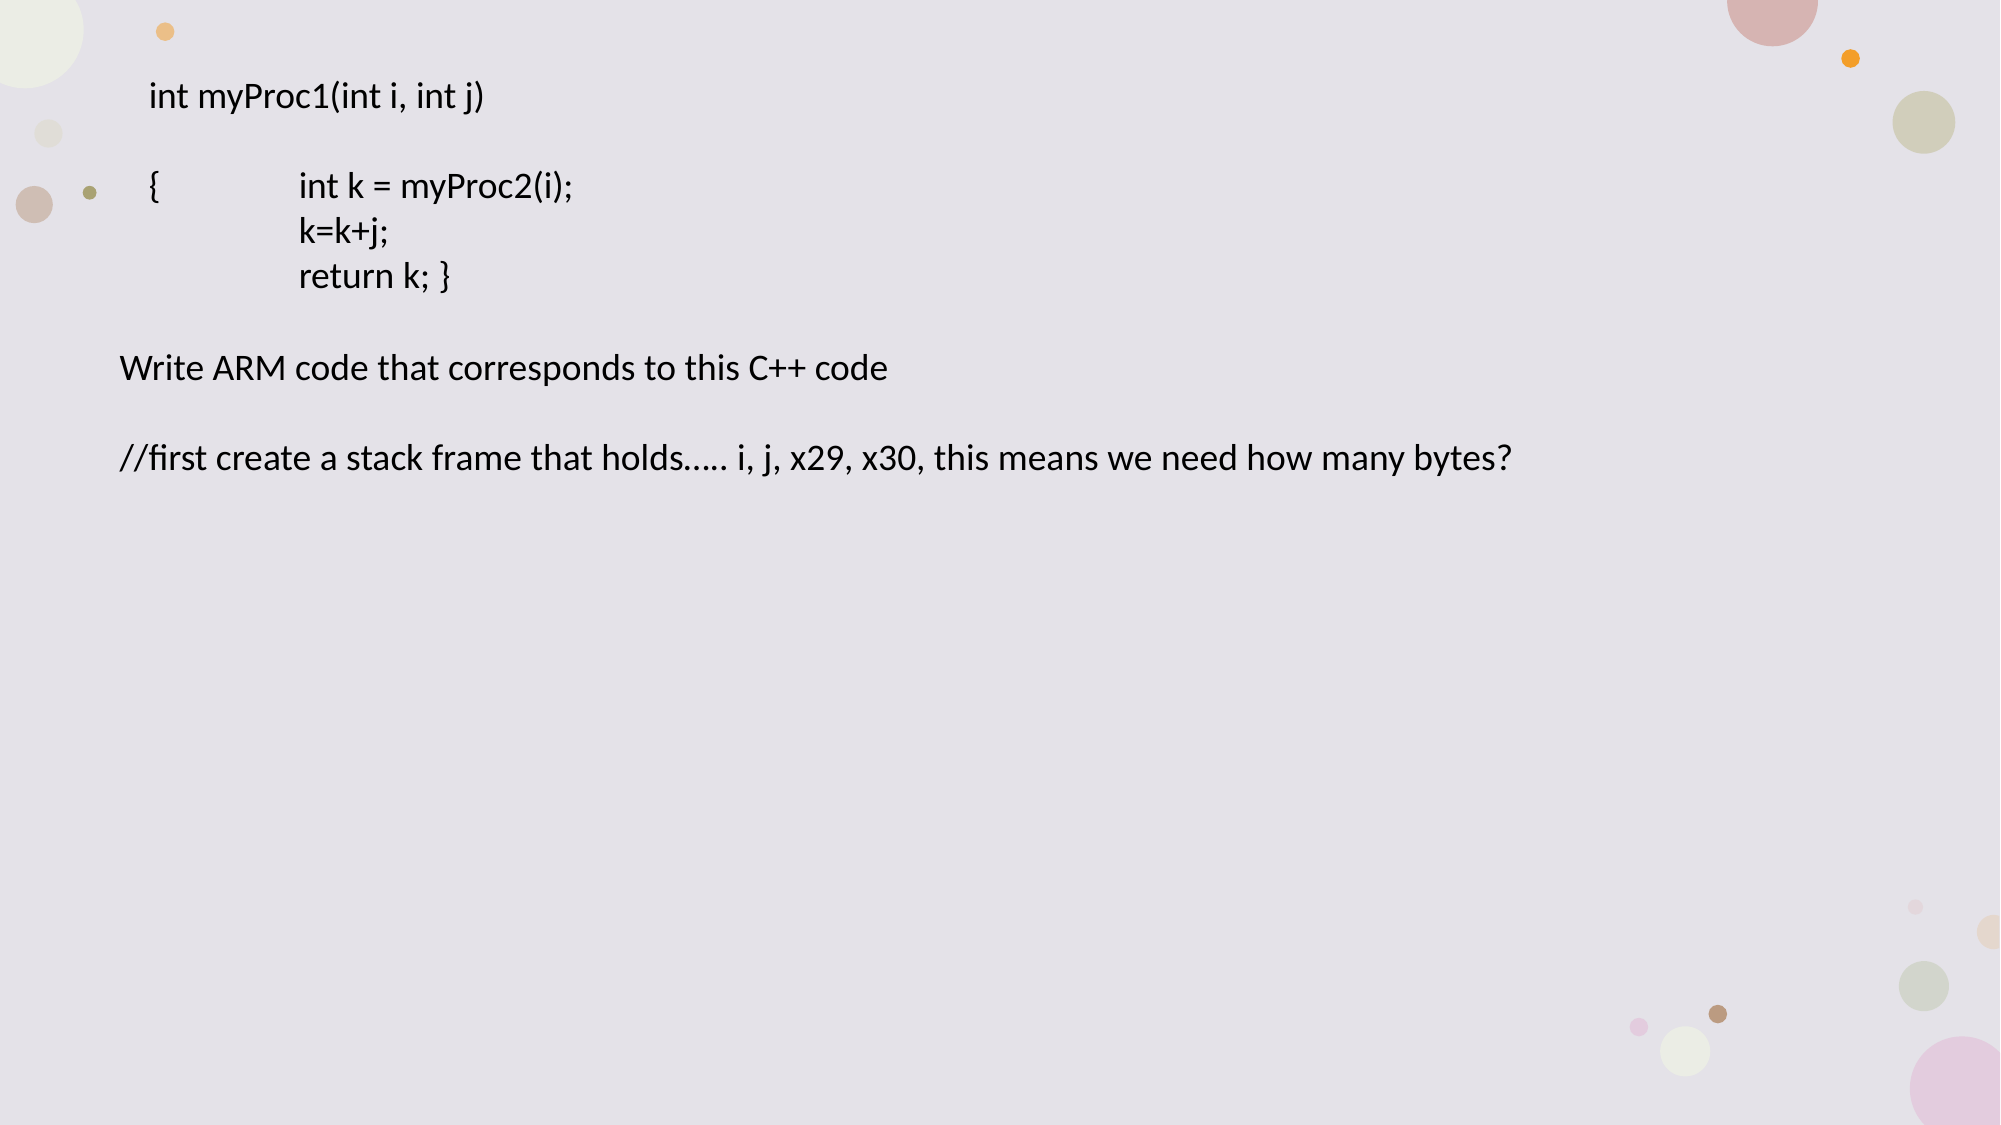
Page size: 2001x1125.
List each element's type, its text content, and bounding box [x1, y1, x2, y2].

text_box int myProc1(int i, int j) { int k = myProc2(i); k=k+j; return k; } [133, 63, 589, 304]
text_box Write ARM code that corresponds to this C++ code //first create a stack frame that holds….. i, j, x29, x30, this means we need how many bytes? [104, 335, 1531, 486]
